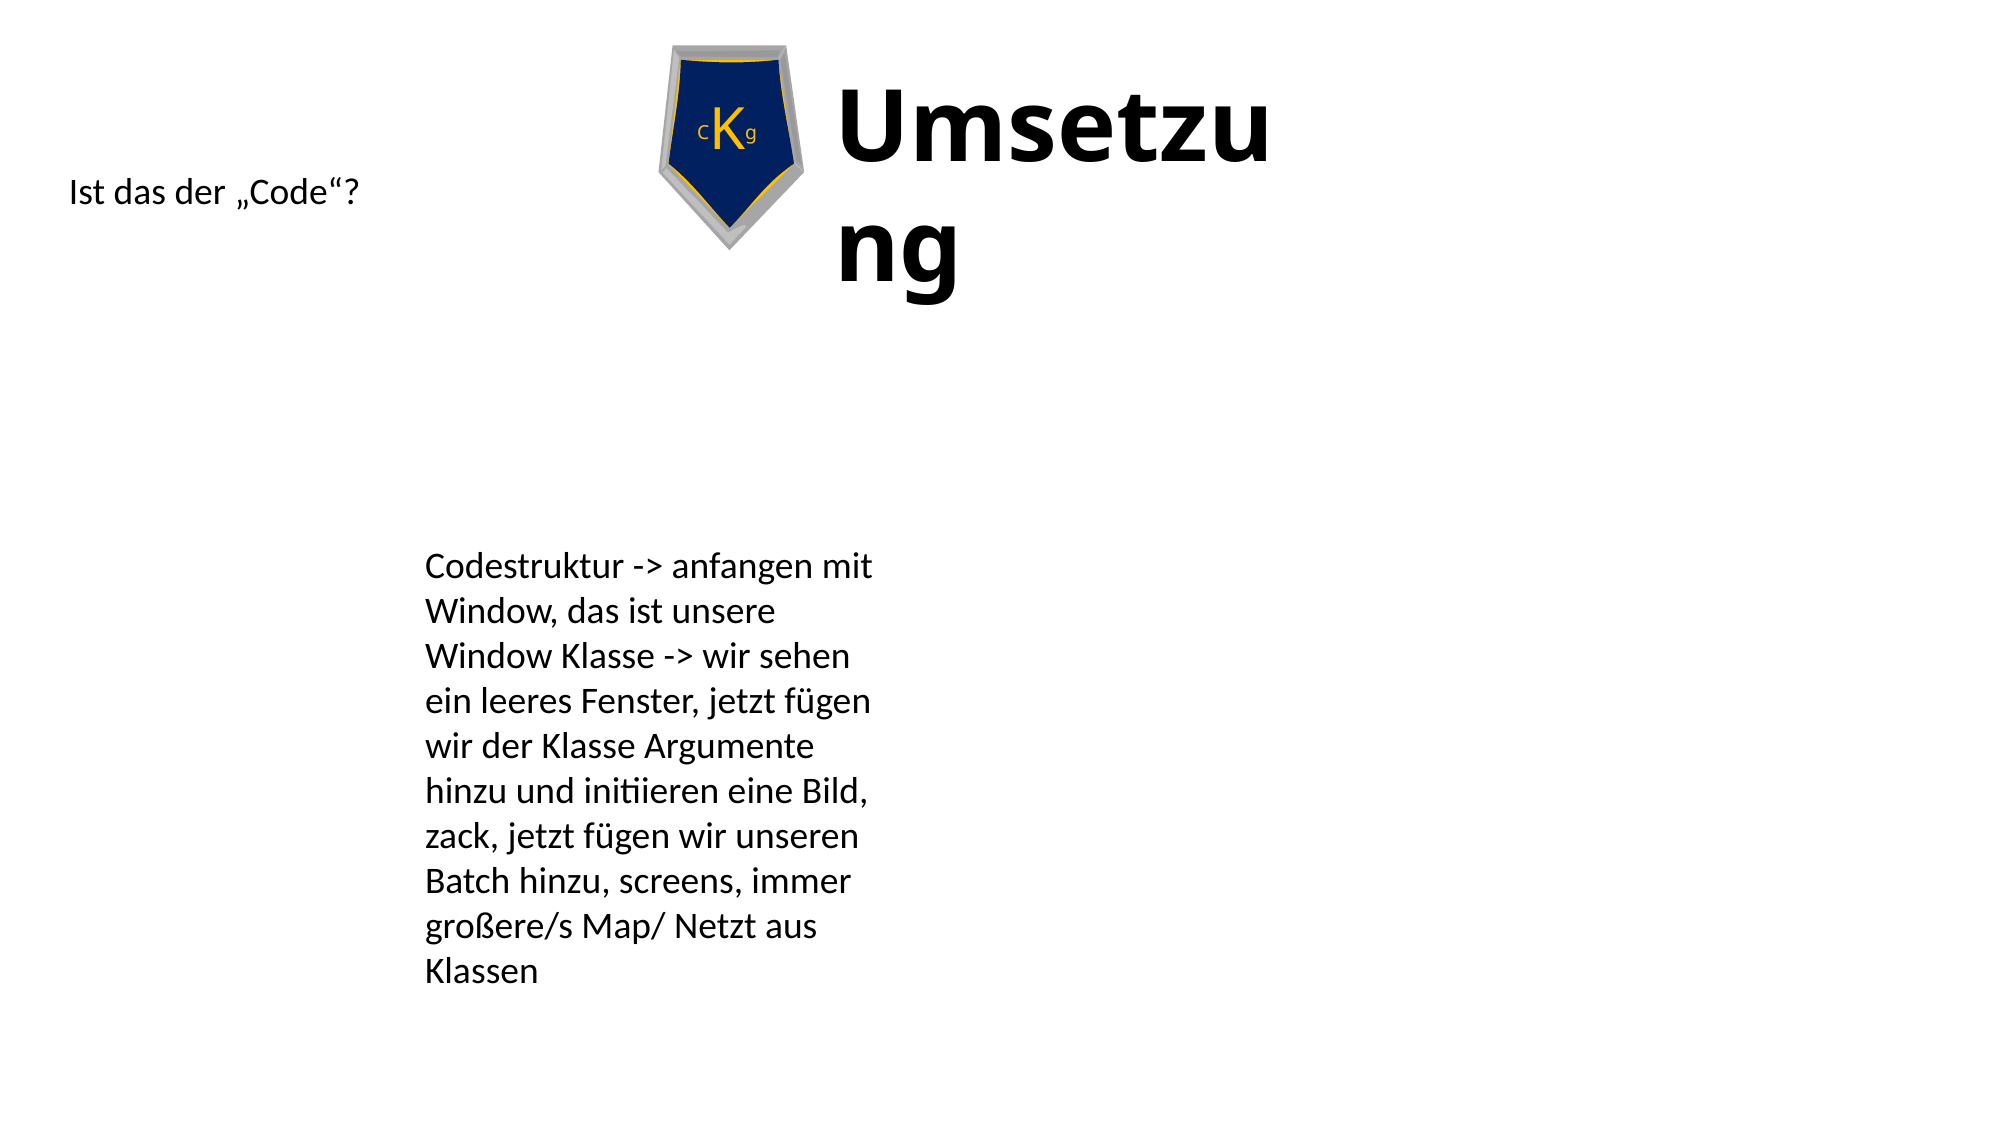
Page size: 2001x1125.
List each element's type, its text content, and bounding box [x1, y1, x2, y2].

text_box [655, 45, 1345, 251]
text_box Codestruktur -> anfangen mit Window, das ist unsere Window Klasse -> wir sehen ein leeres Fenster, jetzt fügen wir der Klasse Argumente hinzu und initiieren eine Bild, zack, jetzt fügen wir unseren Batch hinzu, screens, immer großere/s Map/ Netzt aus Klassen [410, 533, 907, 999]
text_box Ist das der „Code“? [54, 159, 551, 220]
